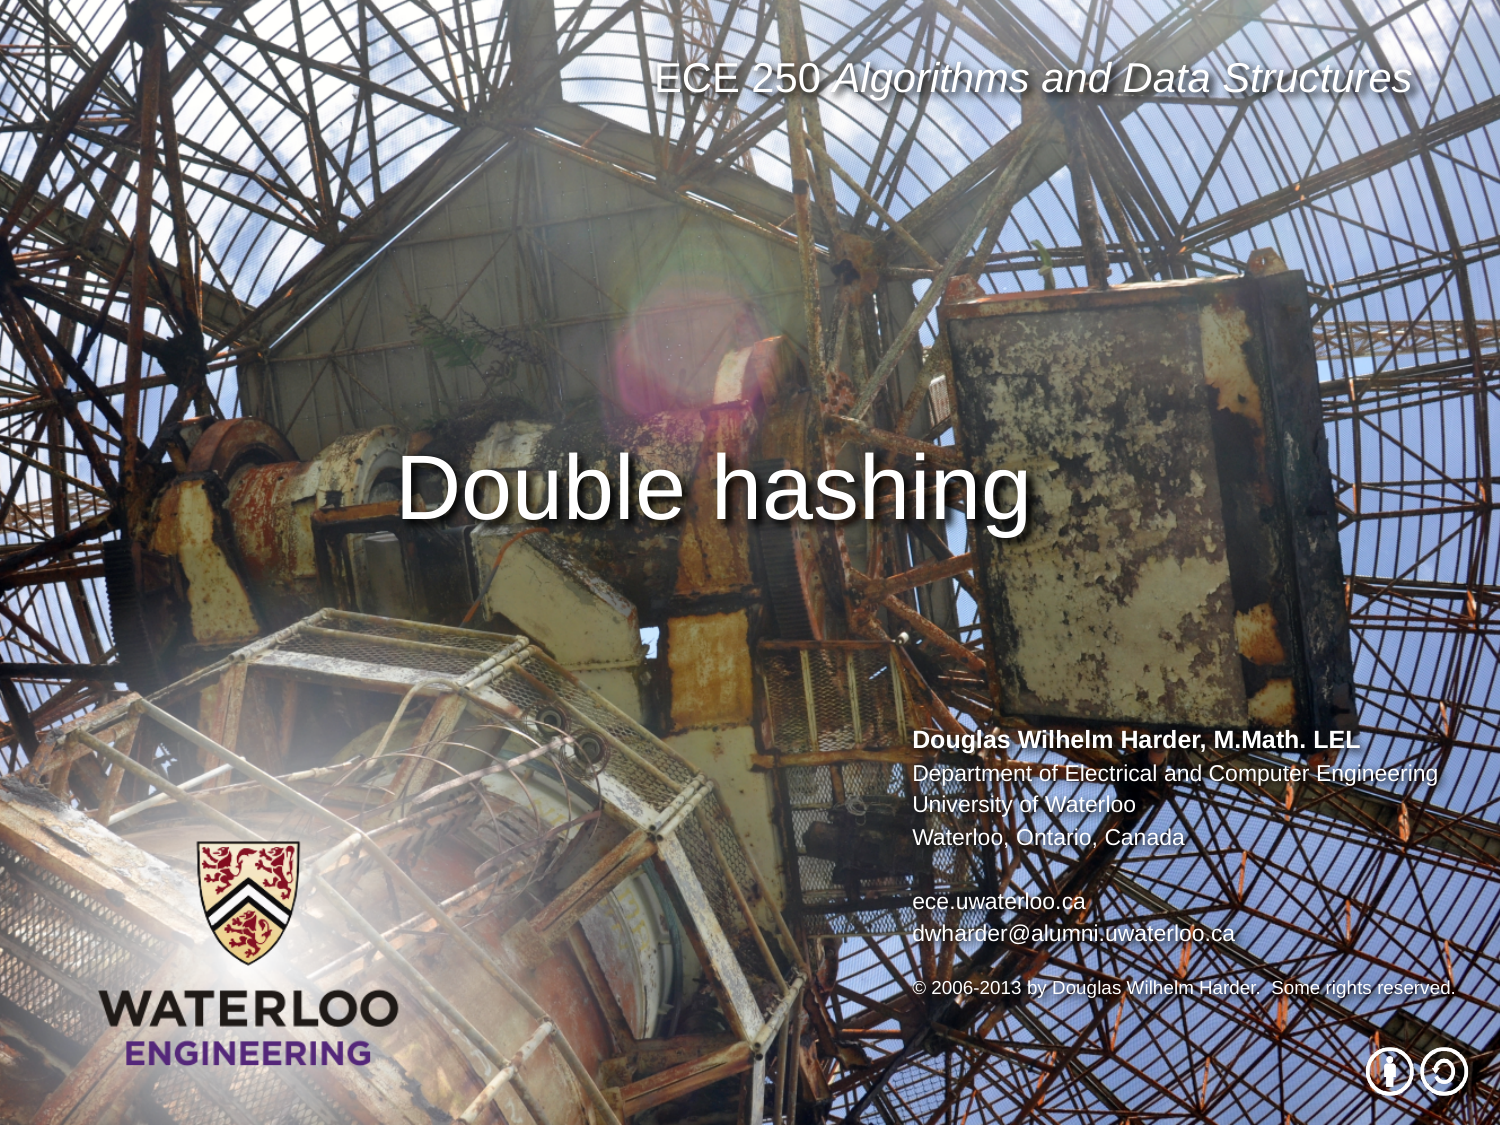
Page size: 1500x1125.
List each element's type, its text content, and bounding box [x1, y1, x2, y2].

picture [0, 0, 1500, 1125]
text_box Double hashing [123, 420, 1305, 546]
